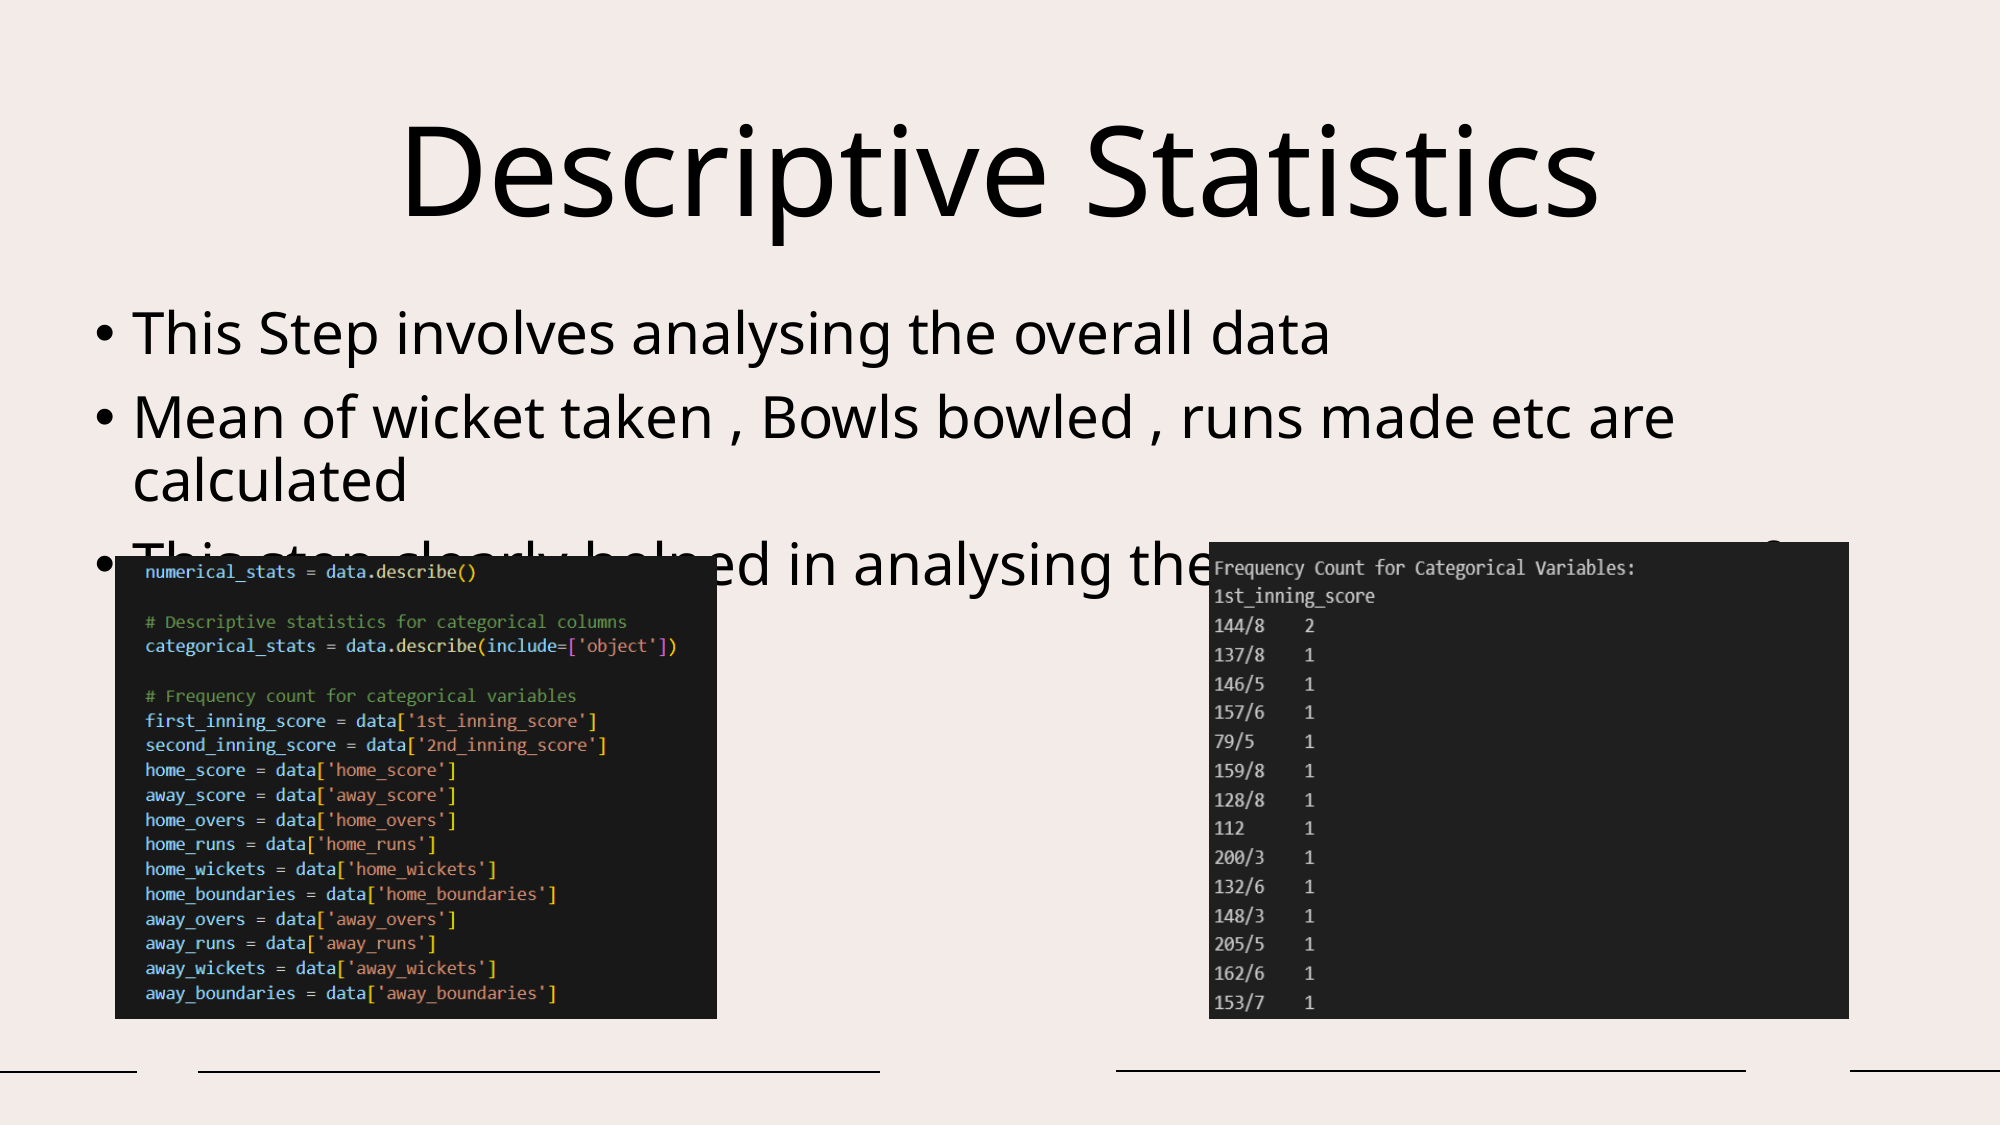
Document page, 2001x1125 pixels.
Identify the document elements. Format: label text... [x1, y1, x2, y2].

picture [115, 556, 717, 1019]
list This Step involves analysing the overall data Mean of wicket taken , Bowls bowled , runs made etc are calculated This step clearly helped in analysing the average statistics of the match. [79, 296, 1884, 980]
picture [1209, 542, 1849, 1019]
title Descriptive Statistics [187, 83, 1813, 251]
